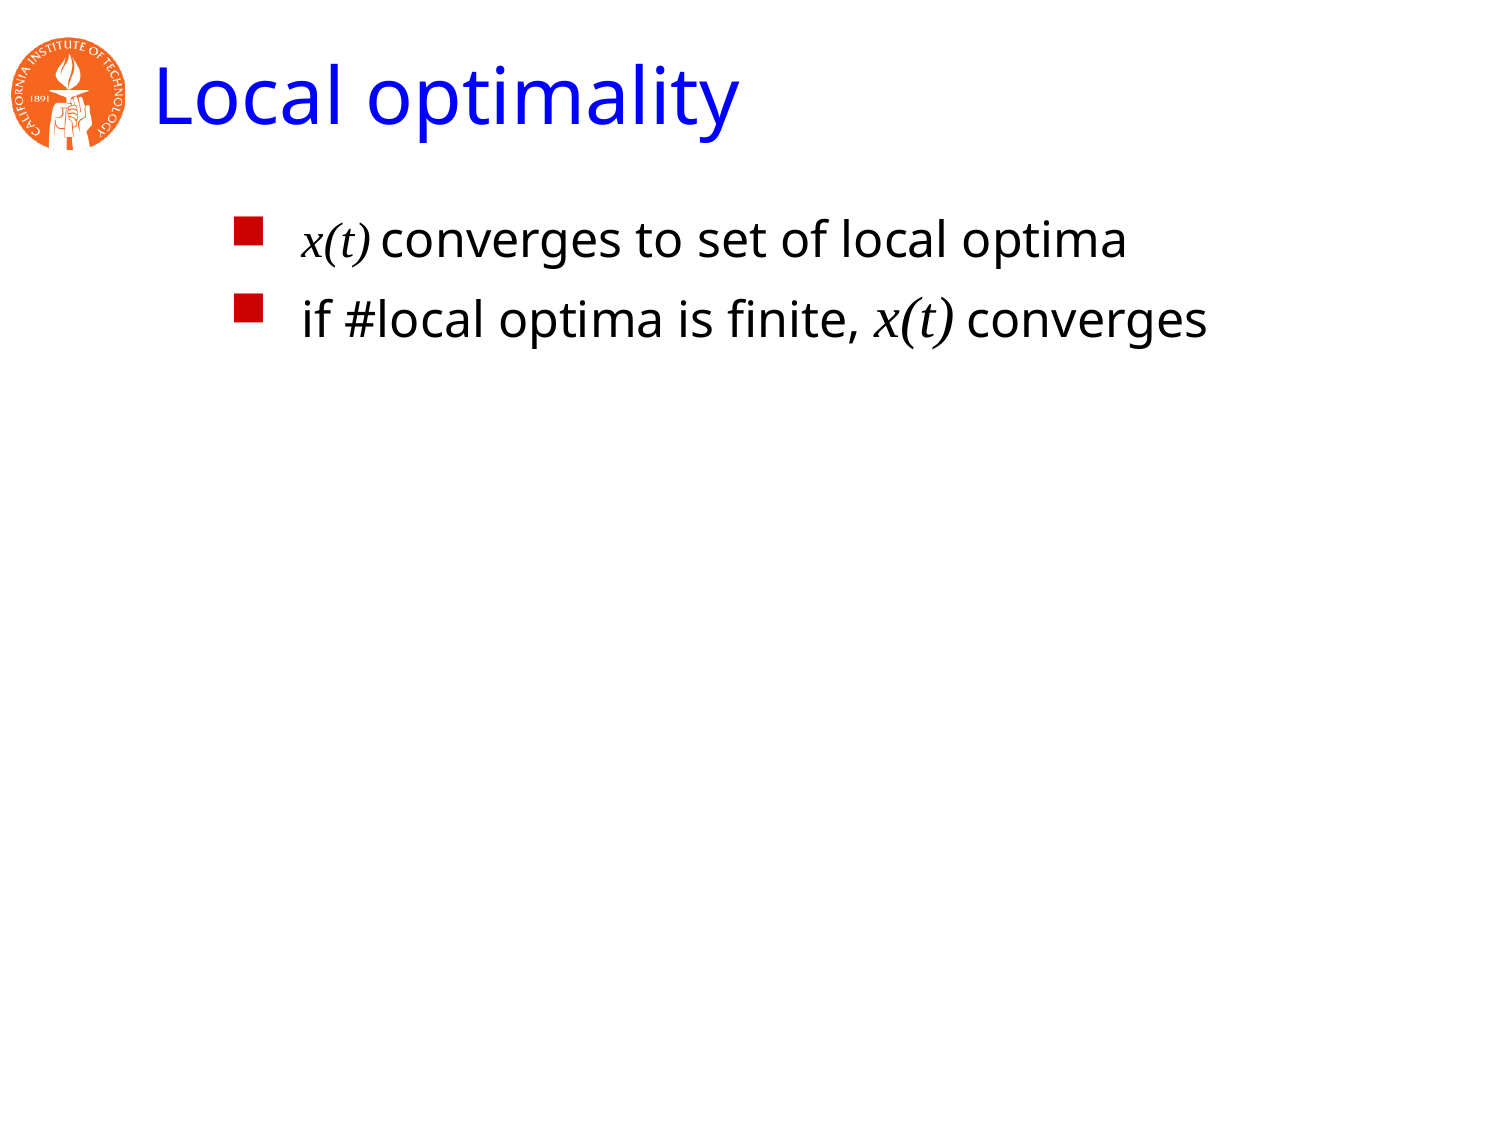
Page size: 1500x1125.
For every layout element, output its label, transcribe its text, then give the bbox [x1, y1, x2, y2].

text_box x(t) converges to set of local optima if #local optima is finite, x(t) converges [137, 199, 1425, 863]
title Local optimality [137, 37, 1463, 176]
